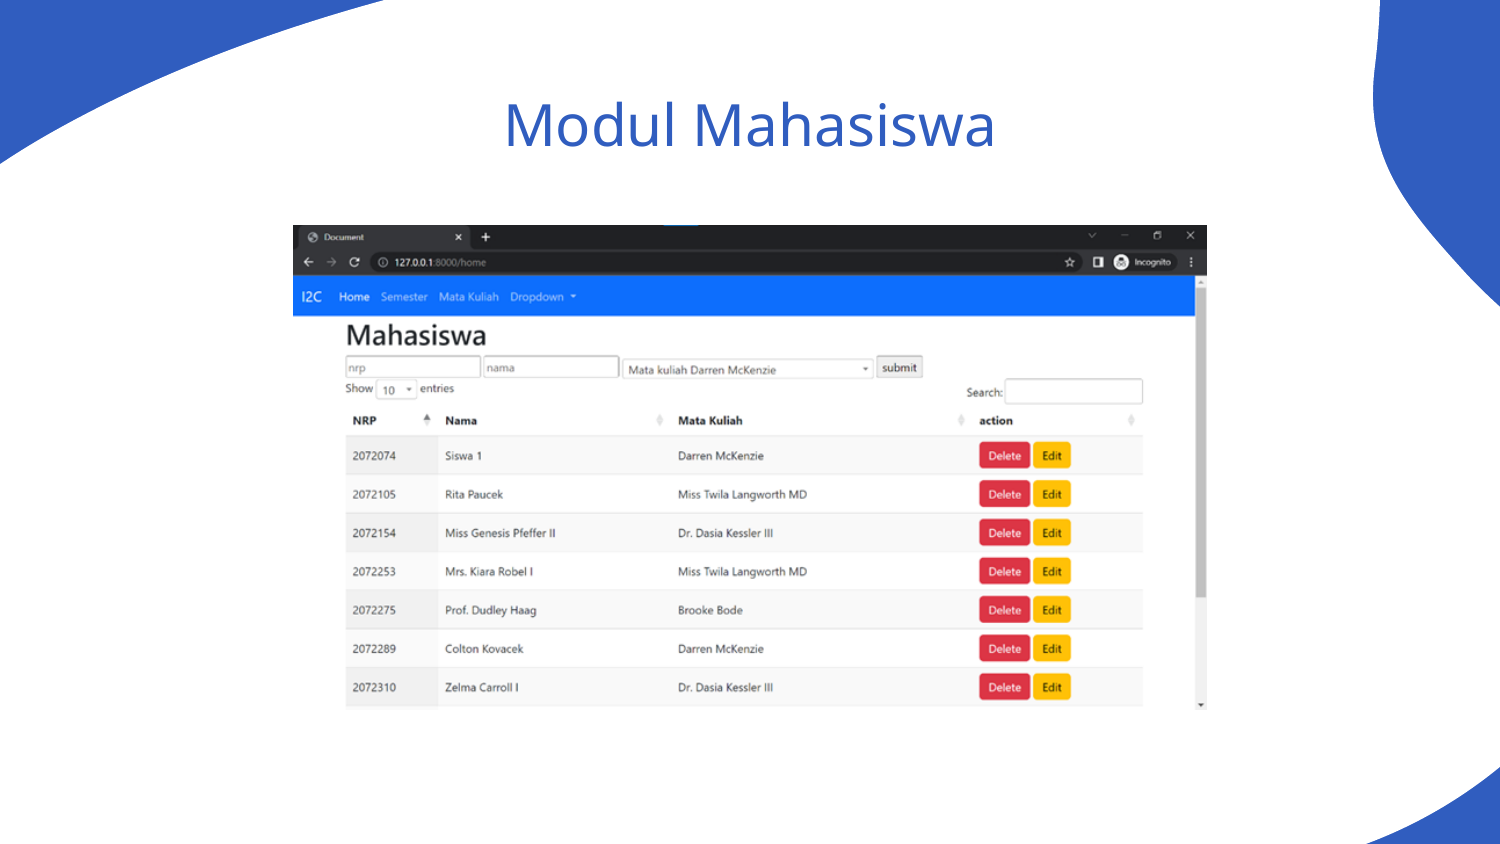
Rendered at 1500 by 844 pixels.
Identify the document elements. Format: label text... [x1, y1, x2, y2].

picture [293, 224, 1207, 710]
title Modul Mahasiswa [51, 72, 1449, 167]
